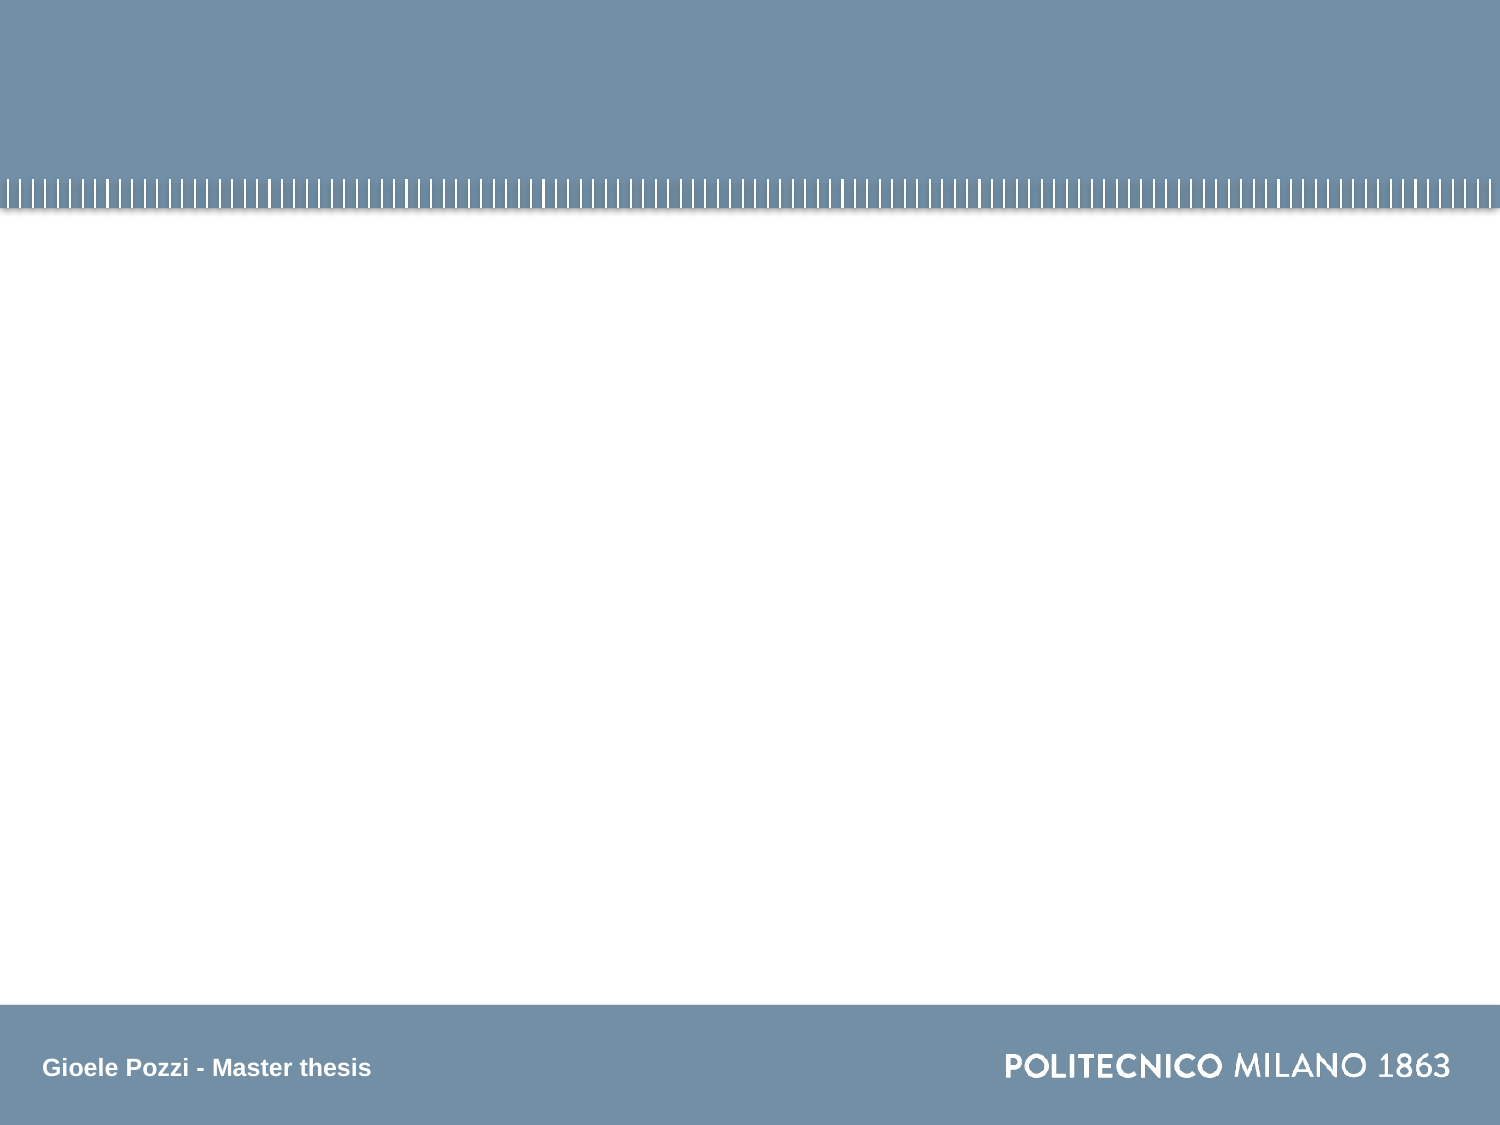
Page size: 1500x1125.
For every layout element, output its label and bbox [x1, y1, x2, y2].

picture [999, 1041, 1456, 1089]
